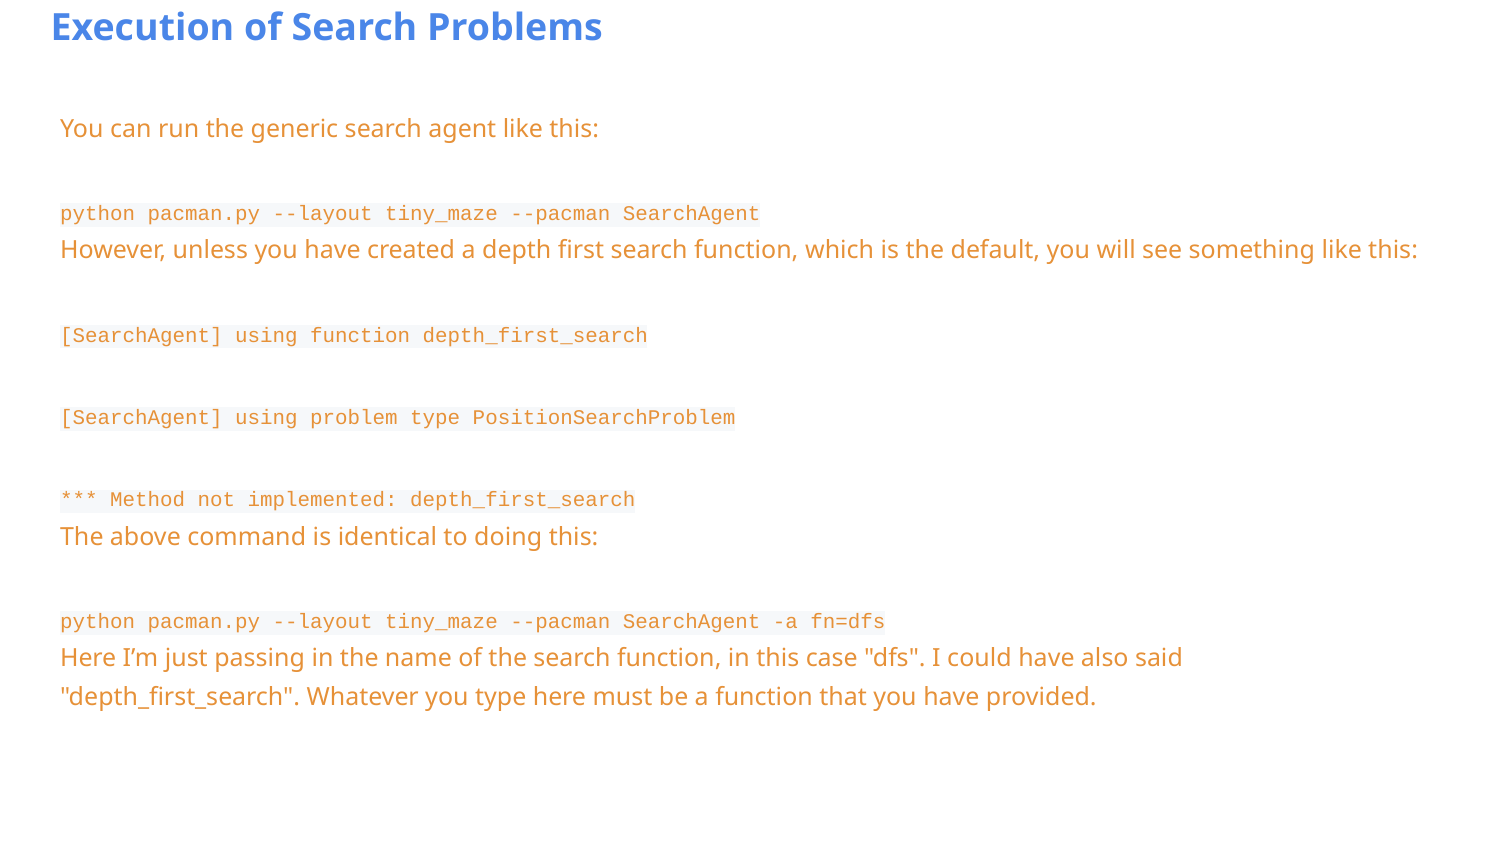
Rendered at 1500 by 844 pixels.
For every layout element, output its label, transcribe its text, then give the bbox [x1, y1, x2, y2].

title Execution of Search Problems [35, 0, 1434, 71]
list You can run the generic search agent like this: python pacman.py --layout tiny_maze --pacman SearchAgent However, unless you have created a depth first search function, which is the default, you will see something like this: [SearchAgent] using function depth_first_search [SearchAgent] using problem type PositionSearchProblem *** Method not implemented: depth_first_search The above command is identical to doing this: python pacman.py --layout tiny_maze --pacman SearchAgent -a fn=dfs Here I’m just passing in the name of the search function, in this case "dfs". I could have also said "depth_first_search". Whatever you type here must be a function that you have provided. [44, 88, 1443, 761]
